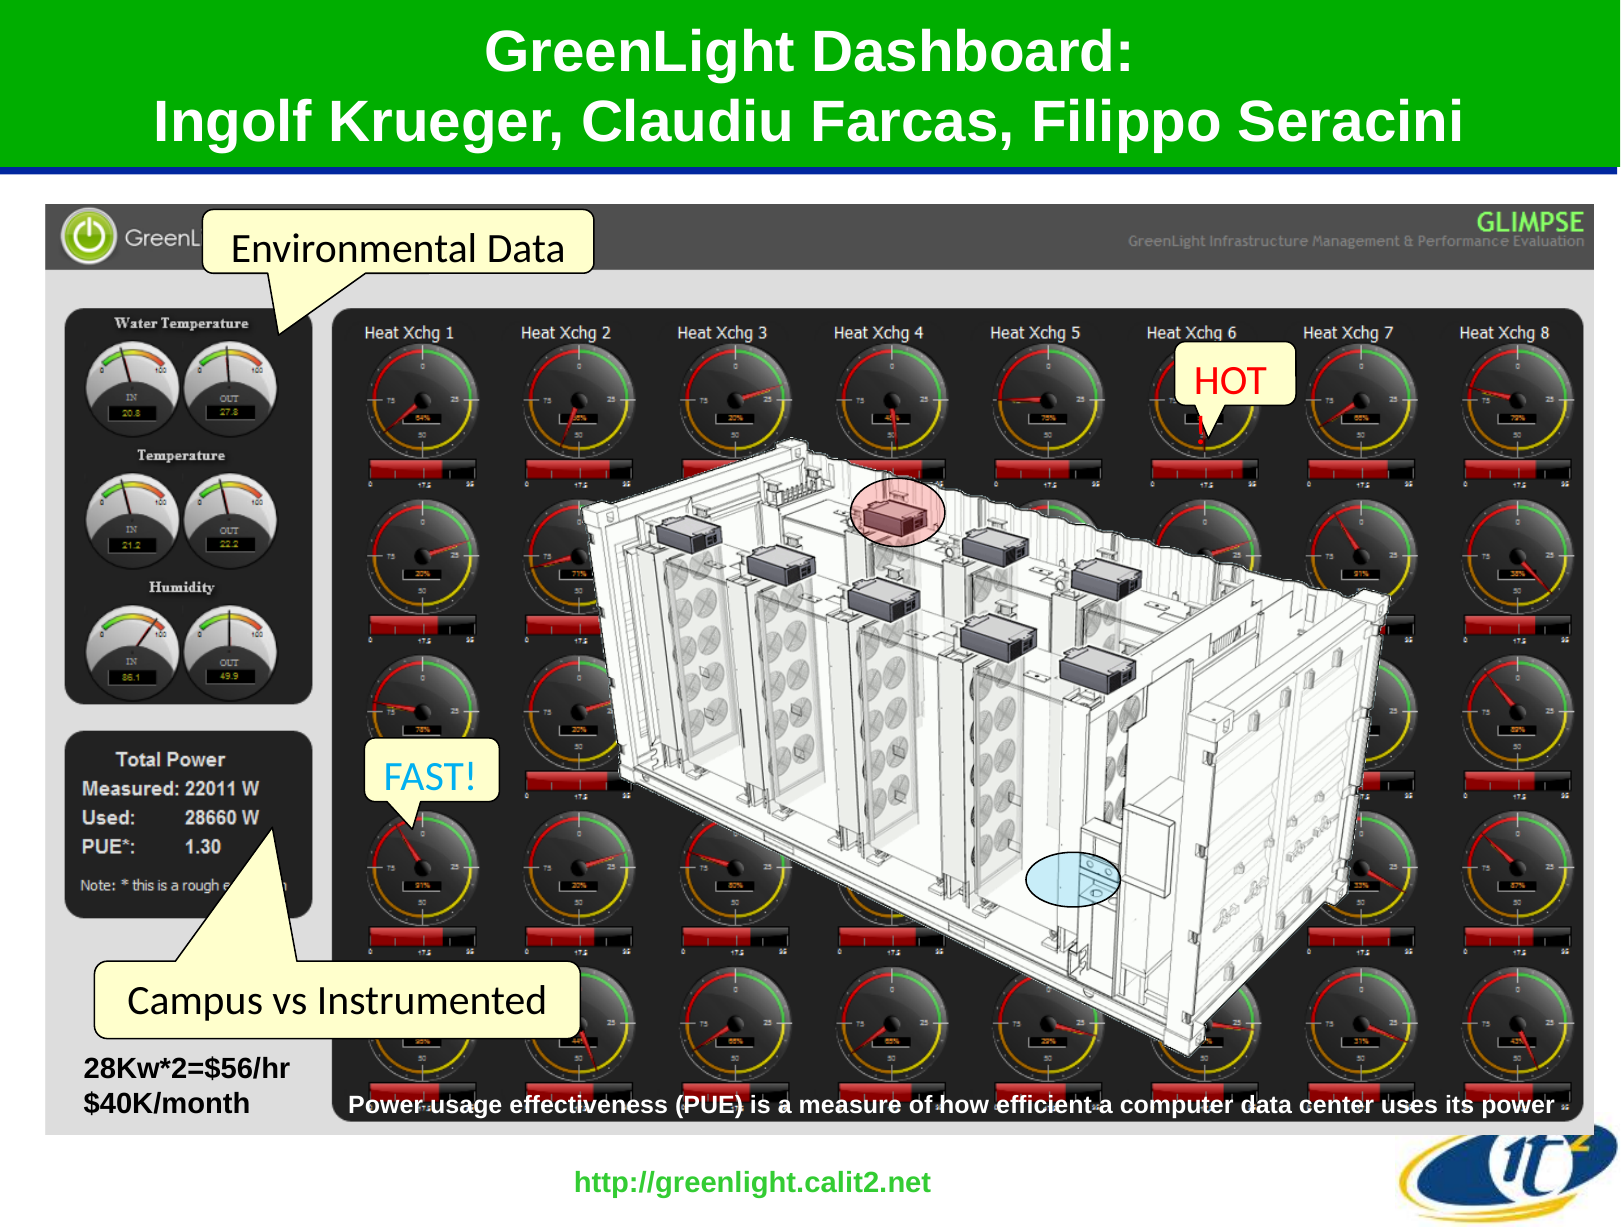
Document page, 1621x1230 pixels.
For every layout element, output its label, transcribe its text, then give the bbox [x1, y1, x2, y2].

footer http://greenlight.calit2.net [557, 1155, 1071, 1197]
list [44, 204, 1594, 1135]
title GreenLight Dashboard: Ingolf Krueger, Claudiu Farcas, Filippo Seracini [0, 0, 1621, 168]
picture [1395, 1112, 1621, 1188]
picture [580, 436, 1391, 1059]
slide_number 22 [1242, 1188, 1621, 1230]
